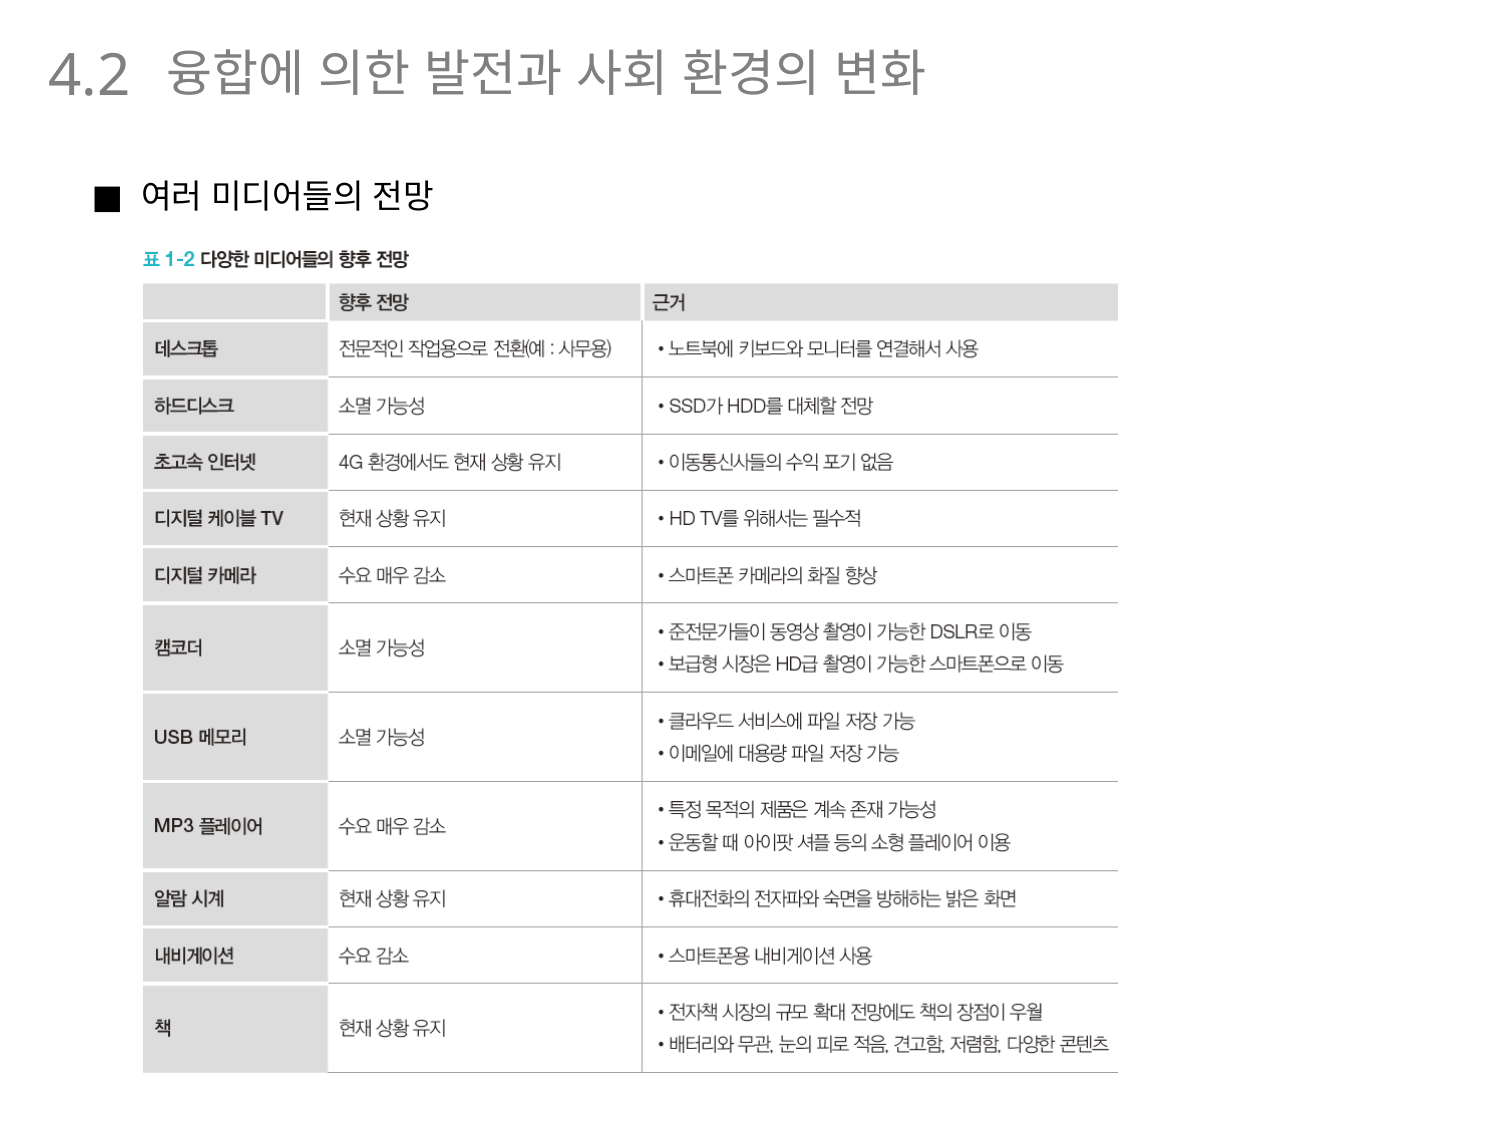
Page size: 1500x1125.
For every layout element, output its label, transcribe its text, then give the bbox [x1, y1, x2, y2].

text_box 여러 미디어들의 전망 [76, 148, 1471, 1125]
text_box 융합에 의한 발전과 사회 환경의 변화 [159, 41, 1187, 127]
picture [135, 243, 1129, 1077]
text_box 4.2 [41, 44, 184, 130]
